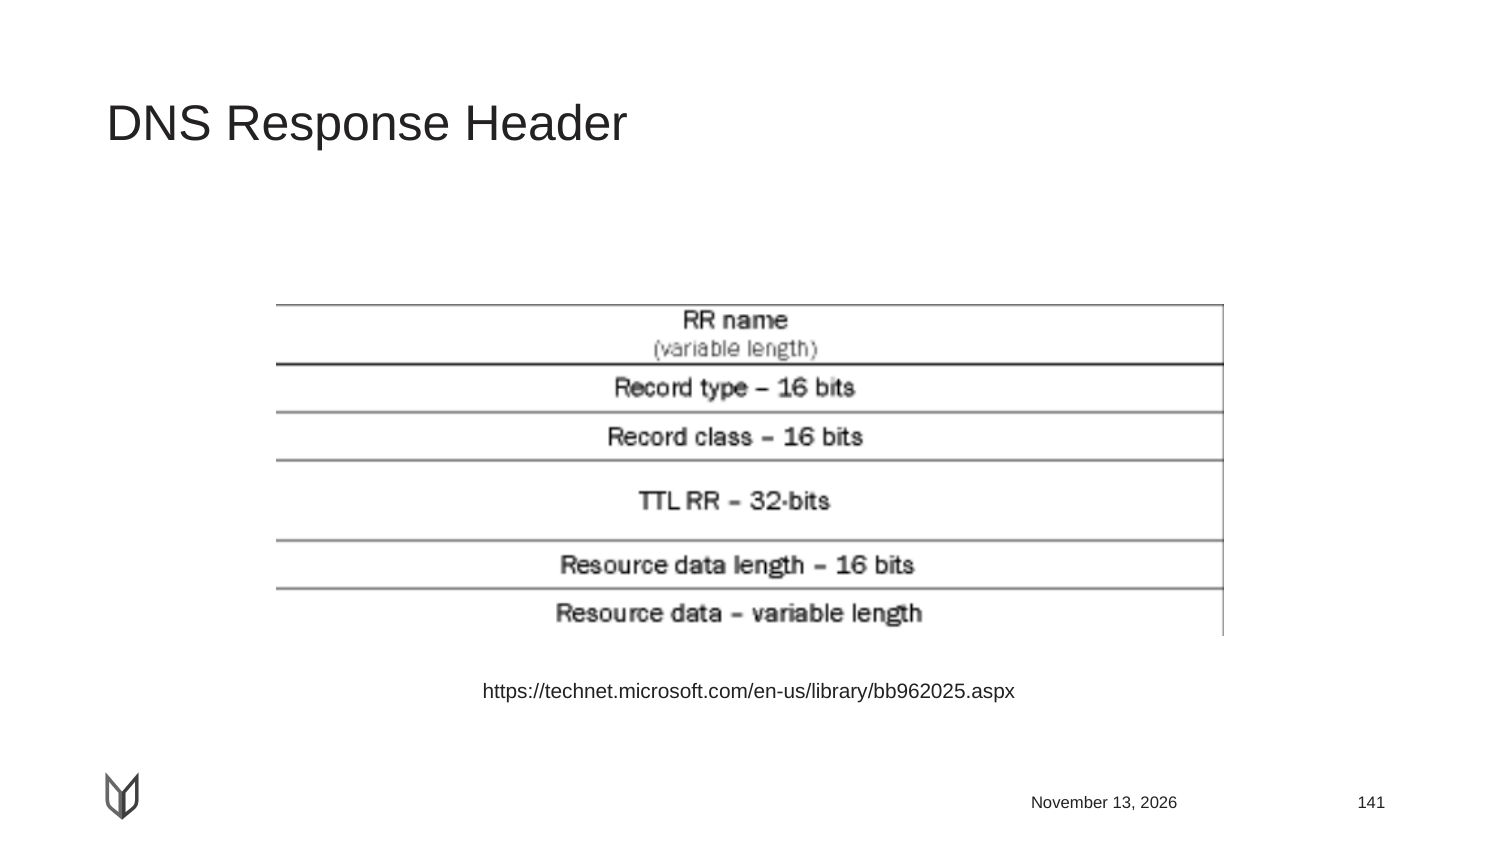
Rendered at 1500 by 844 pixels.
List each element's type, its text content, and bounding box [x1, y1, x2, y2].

title DNS Response Header [106, 96, 1400, 220]
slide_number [1016, 784, 1324, 815]
slide_number 141 [1324, 784, 1400, 815]
picture [276, 304, 1224, 636]
text_box https://technet.microsoft.com/en-us/library/bb962025.aspx [468, 670, 1039, 711]
picture [105, 772, 139, 820]
